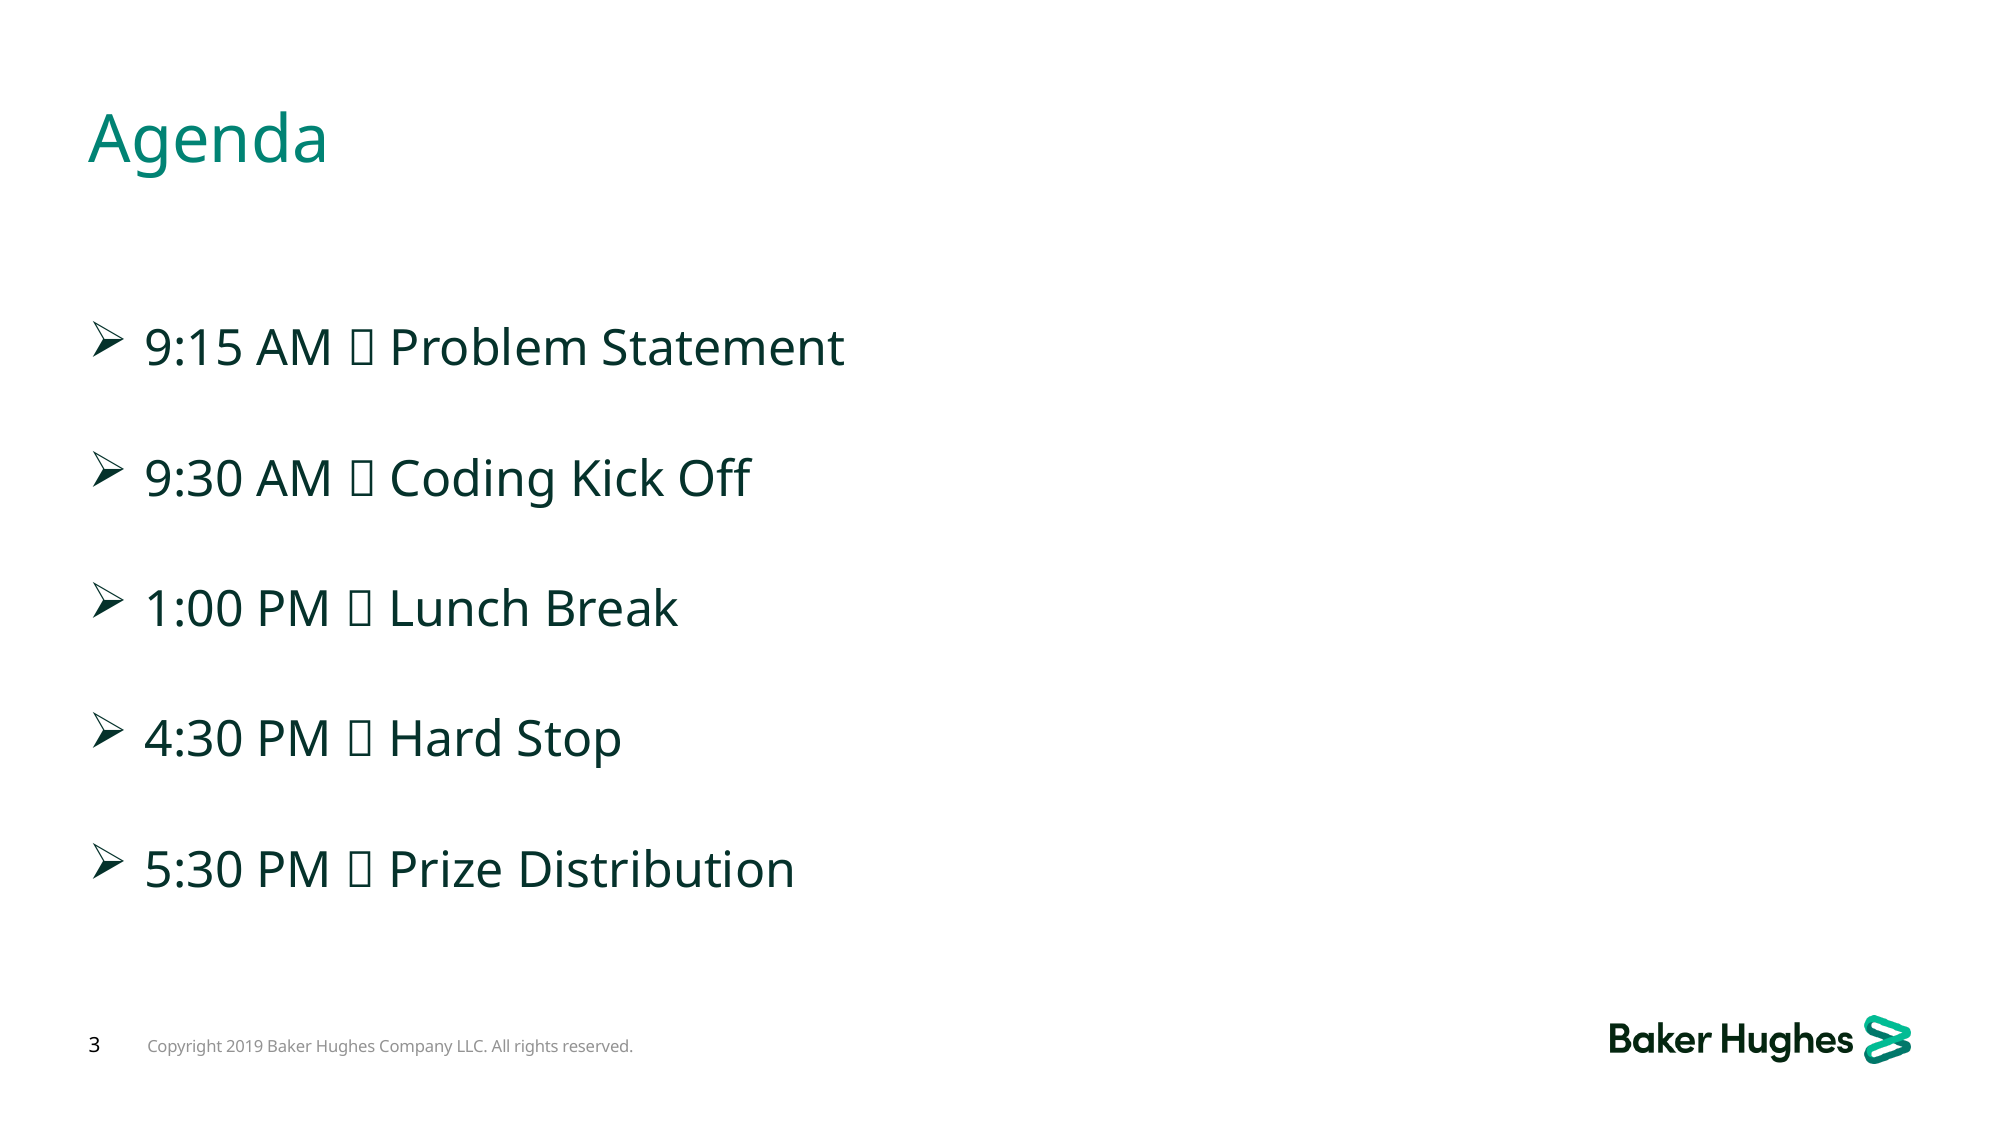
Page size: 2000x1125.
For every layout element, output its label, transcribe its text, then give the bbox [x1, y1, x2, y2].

slide_number 3 [88, 1033, 131, 1059]
title Agenda [88, 103, 1911, 178]
list 9:15 AM  Problem Statement 9:30 AM  Coding Kick Off 1:00 PM  Lunch Break 4:30 PM  Hard Stop 5:30 PM  Prize Distribution [88, 255, 1911, 957]
footer Copyright 2019 Baker Hughes Company LLC. All rights reserved. [147, 1033, 1513, 1059]
